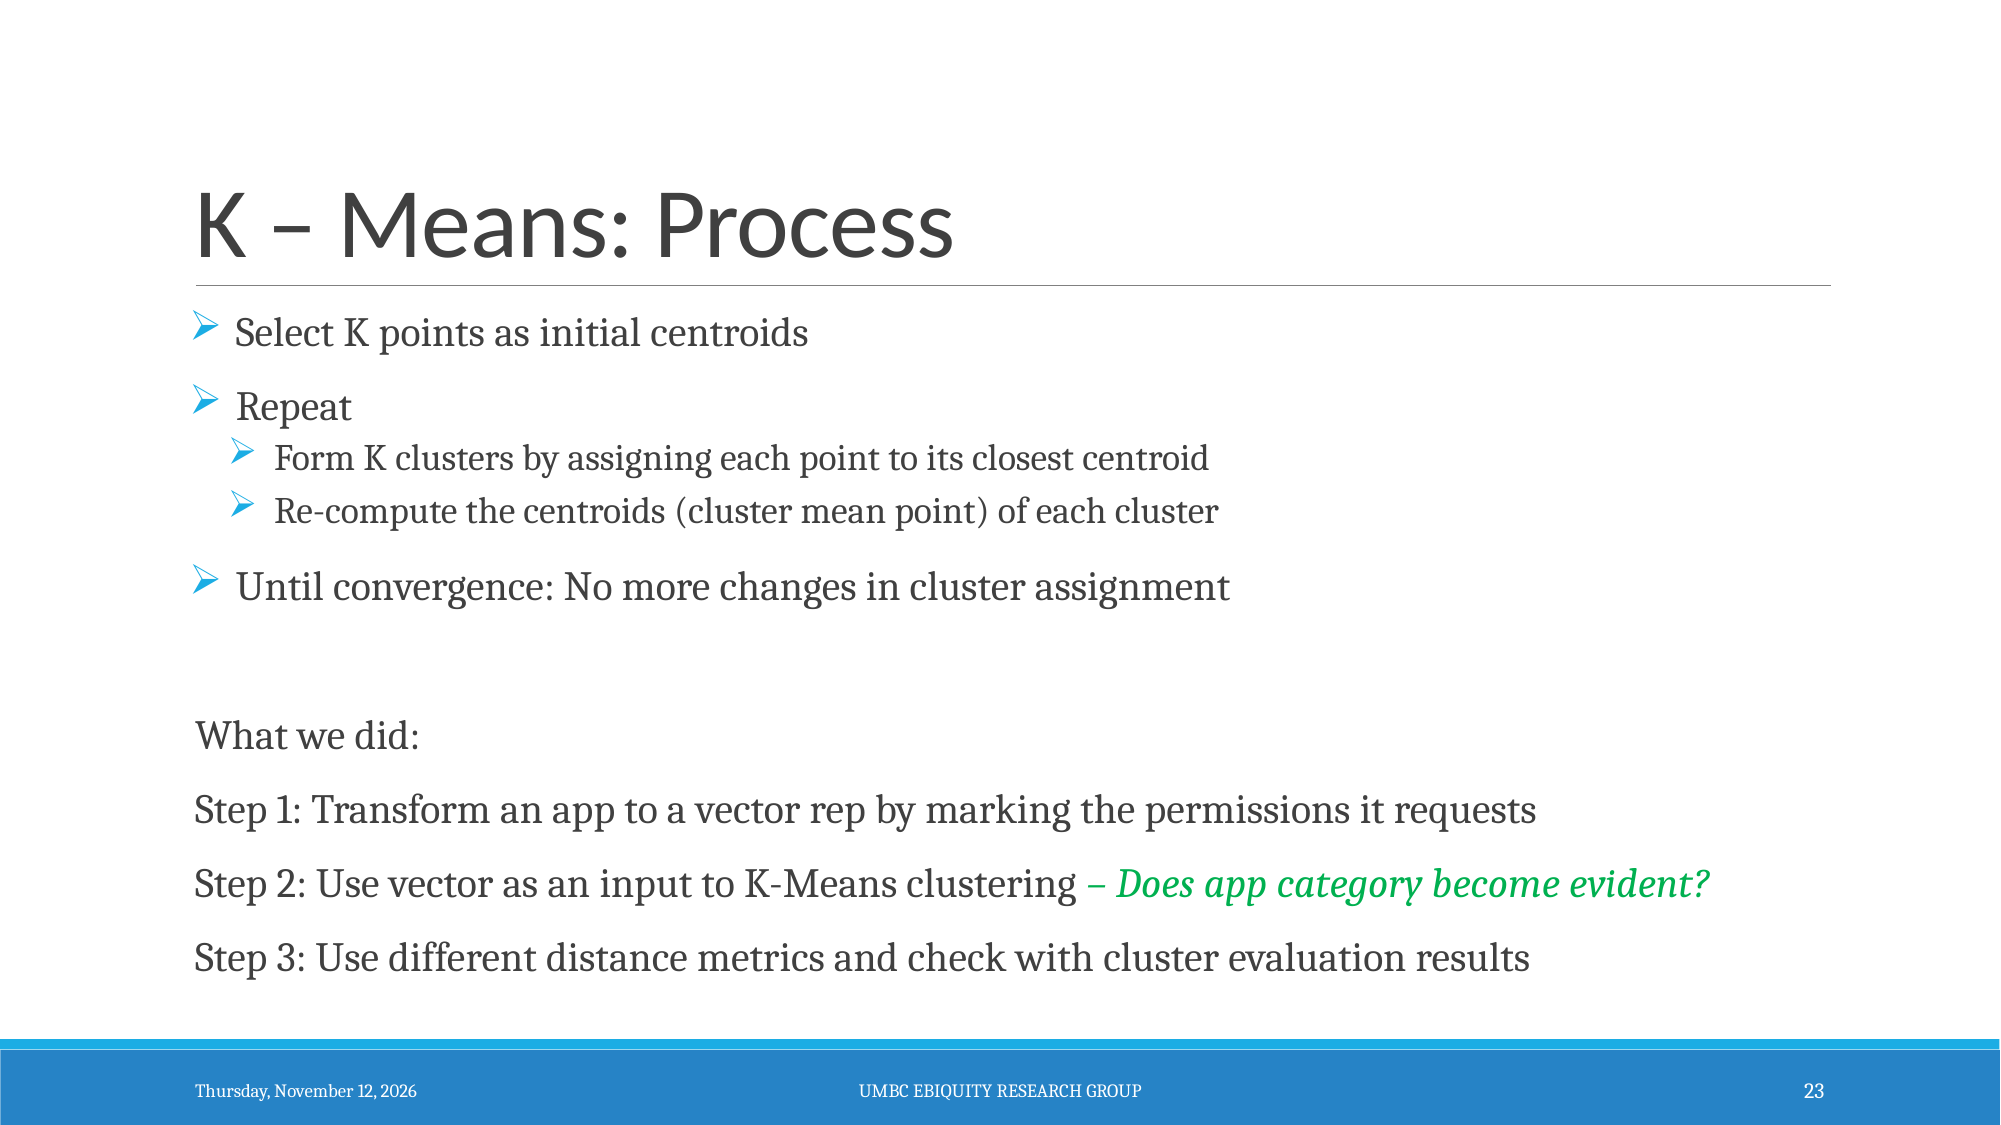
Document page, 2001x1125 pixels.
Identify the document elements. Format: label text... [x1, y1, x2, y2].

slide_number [180, 1059, 586, 1120]
slide_number 23 [1624, 1059, 1840, 1120]
title K – Means: Process [180, 47, 1830, 285]
list Select K points as initial centroids Repeat Form K clusters by assigning each point to its closest centroid Re-compute the centroids (cluster mean point) of each cluster Until convergence: No more changes in cluster assignment What we did: Step 1: Transform an app to a vector rep by marking the permissions it requests Step 2: Use vector as an input to K-Means clustering – Does app category become evident? Step 3: Use different distance metrics and check with cluster evaluation results [180, 302, 1830, 1031]
footer UMBC Ebiquity Research Group [604, 1059, 1396, 1120]
